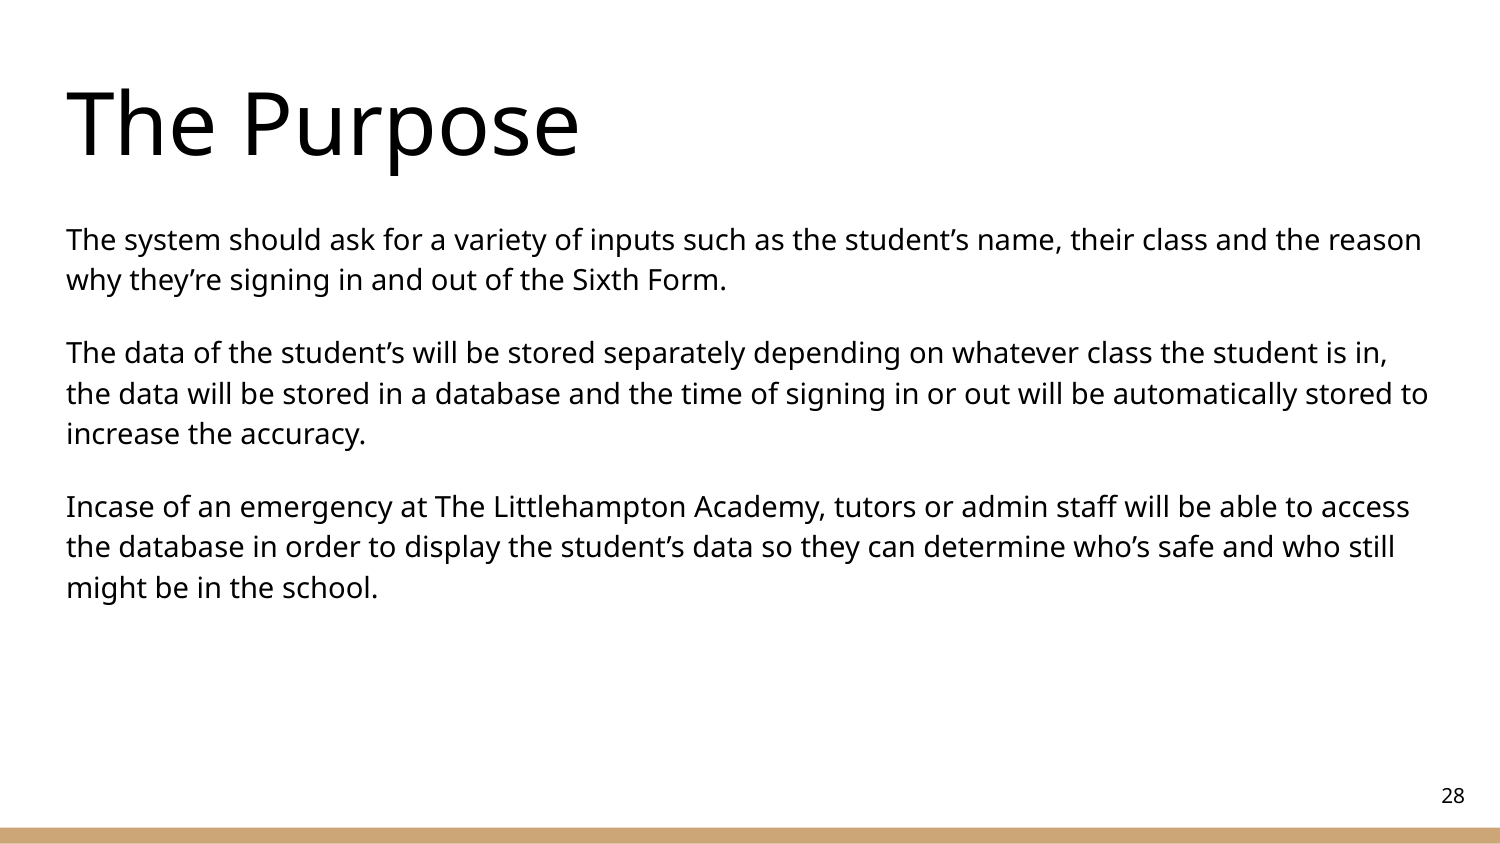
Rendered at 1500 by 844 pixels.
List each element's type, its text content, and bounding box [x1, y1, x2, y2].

slide_number ‹#› [1389, 764, 1480, 830]
list The system should ask for a variety of inputs such as the student’s name, their class and the reason why they’re signing in and out of the Sixth Form. The data of the student’s will be stored separately depending on whatever class the student is in, the data will be stored in a database and the time of signing in or out will be automatically stored to increase the accuracy. Incase of an emergency at The Littlehampton Academy, tutors or admin staff will be able to access the database in order to display the student’s data so they can determine who’s safe and who still might be in the school. [51, 200, 1449, 752]
title The Purpose [51, 51, 1449, 189]
